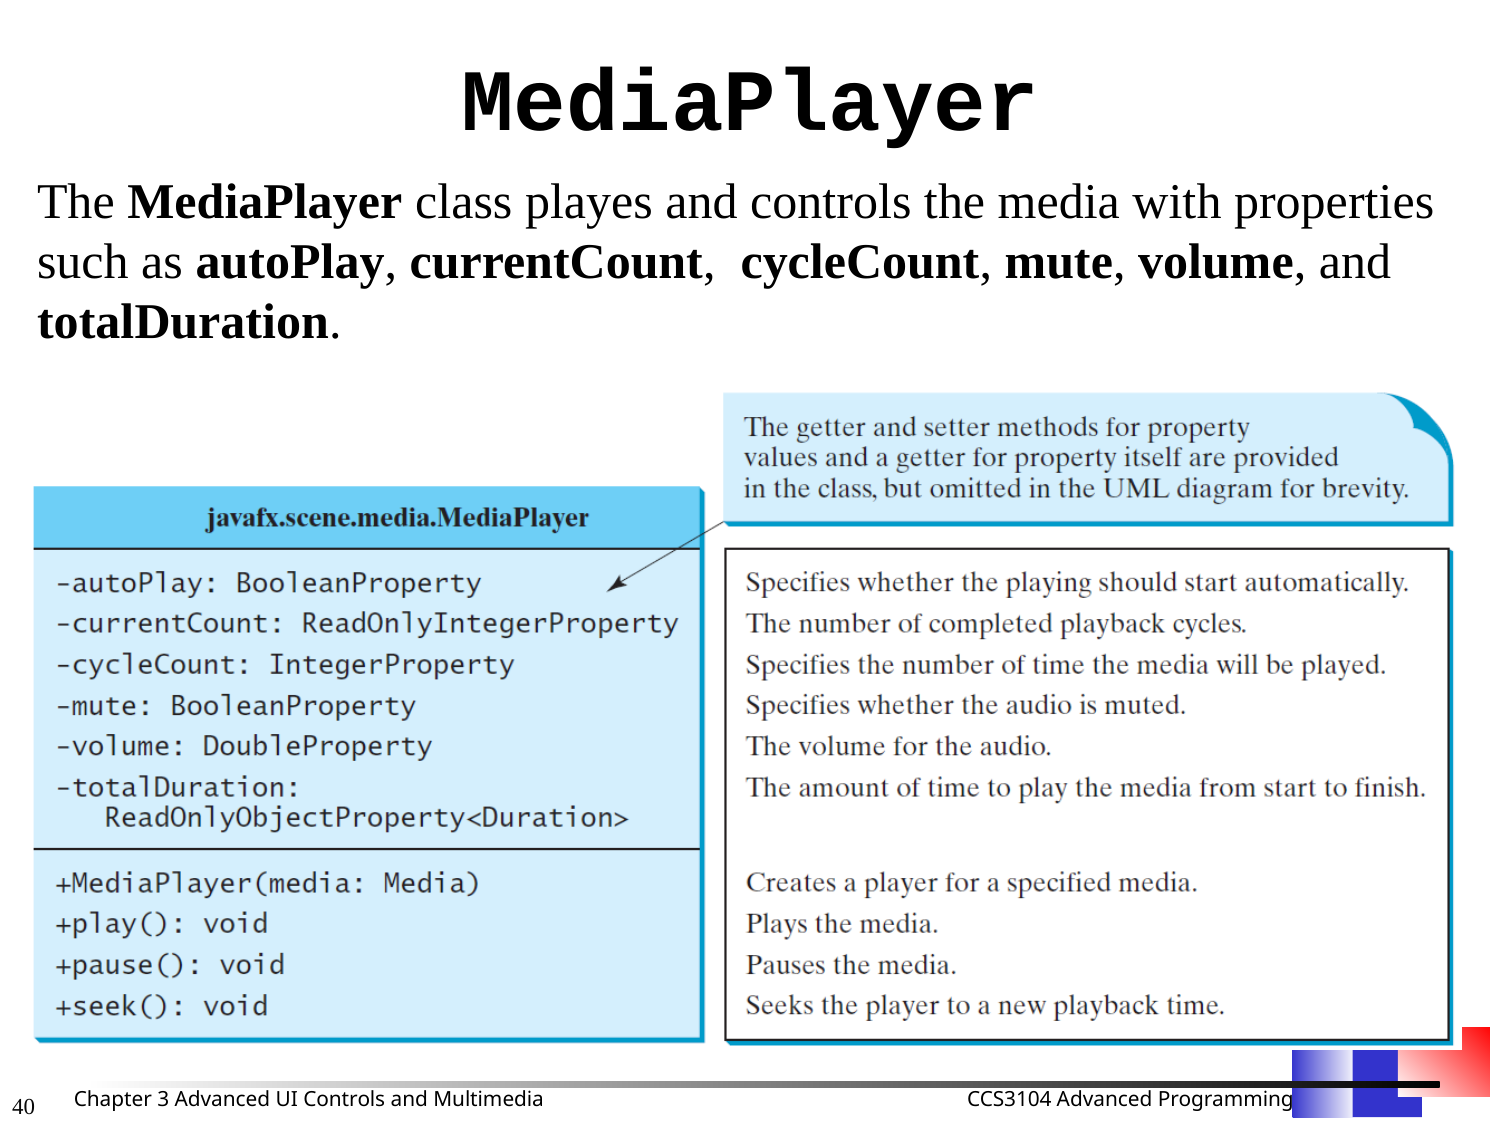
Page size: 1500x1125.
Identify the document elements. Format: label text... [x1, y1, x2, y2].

picture [26, 387, 1462, 1051]
list The MediaPlayer class playes and controls the media with properties such as autoPlay, currentCount, cycleCount, mute, volume, and totalDuration. [24, 162, 1451, 267]
title MediaPlayer [112, 37, 1388, 150]
list The MediaPlayer class playes and controls the media with properties such as autoPlay, currentCount, cycleCount, mute, volume, and totalDuration. [24, 268, 1451, 313]
